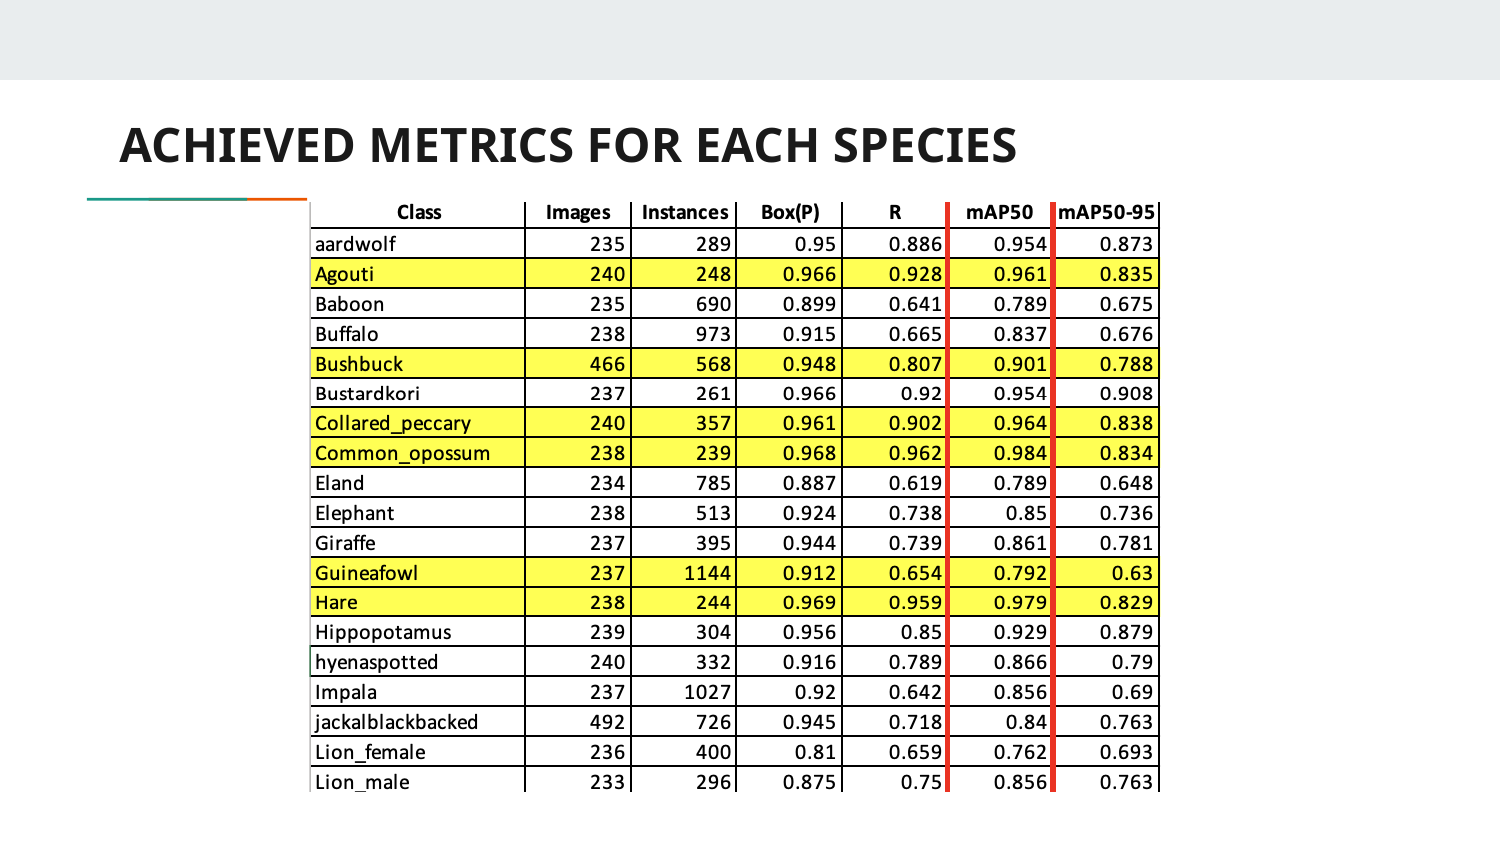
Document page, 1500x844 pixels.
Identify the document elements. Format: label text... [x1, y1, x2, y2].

picture [309, 202, 1161, 793]
title ACHIEVED METRICS FOR EACH SPECIES [104, 99, 1366, 188]
